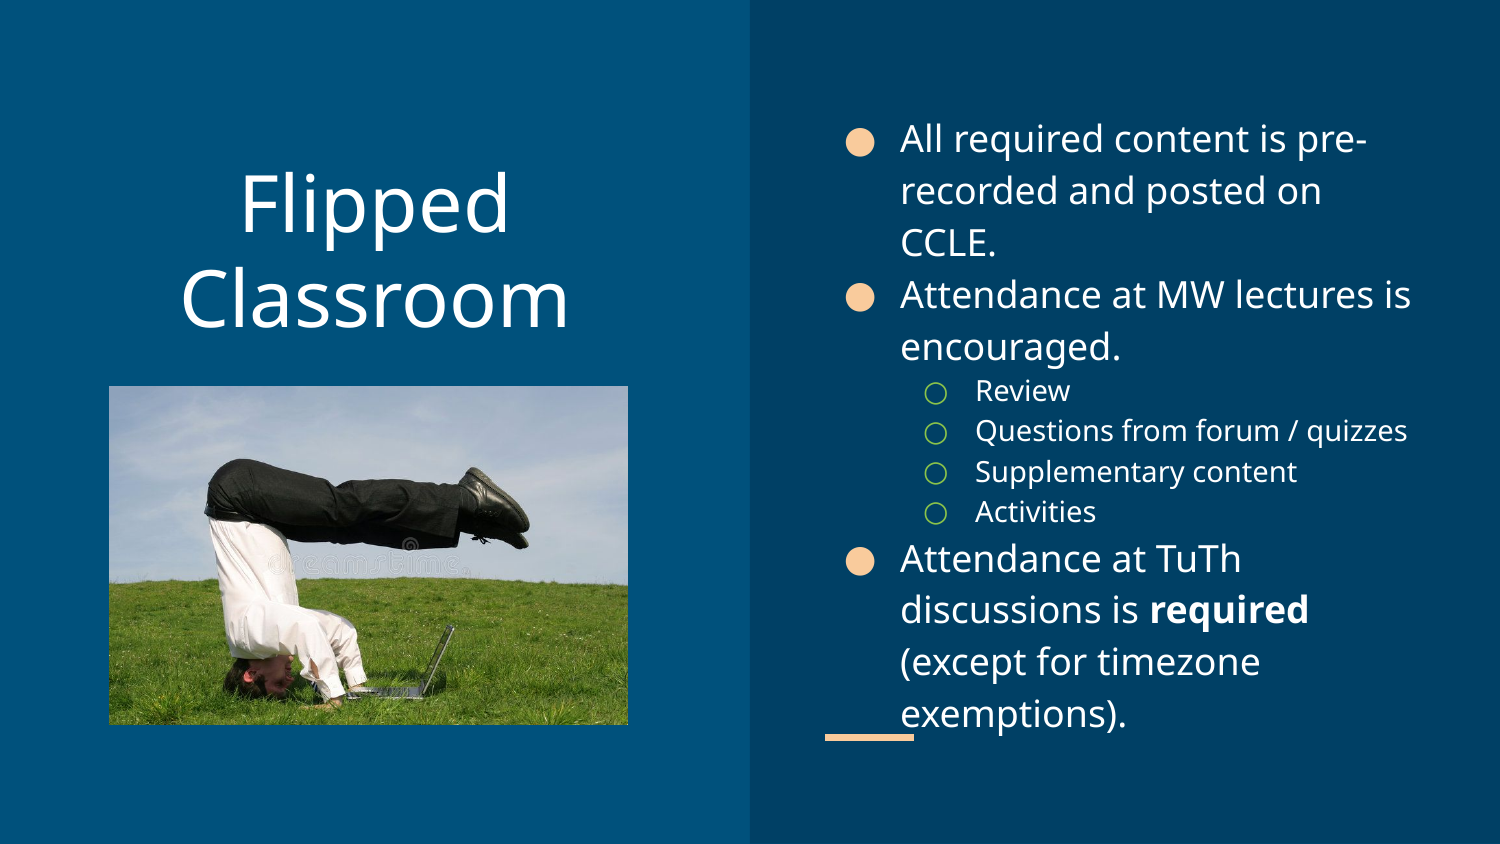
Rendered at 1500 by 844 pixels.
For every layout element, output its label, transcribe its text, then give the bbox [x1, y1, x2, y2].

picture [110, 387, 627, 724]
title Flipped Classroom [43, 110, 708, 358]
list All required content is pre-recorded and posted on CCLE. Attendance at MW lectures is encouraged. Review Questions from forum / quizzes Supplementary content Activities Attendance at TuTh discussions is required (except for timezone exemptions). [810, 118, 1440, 725]
